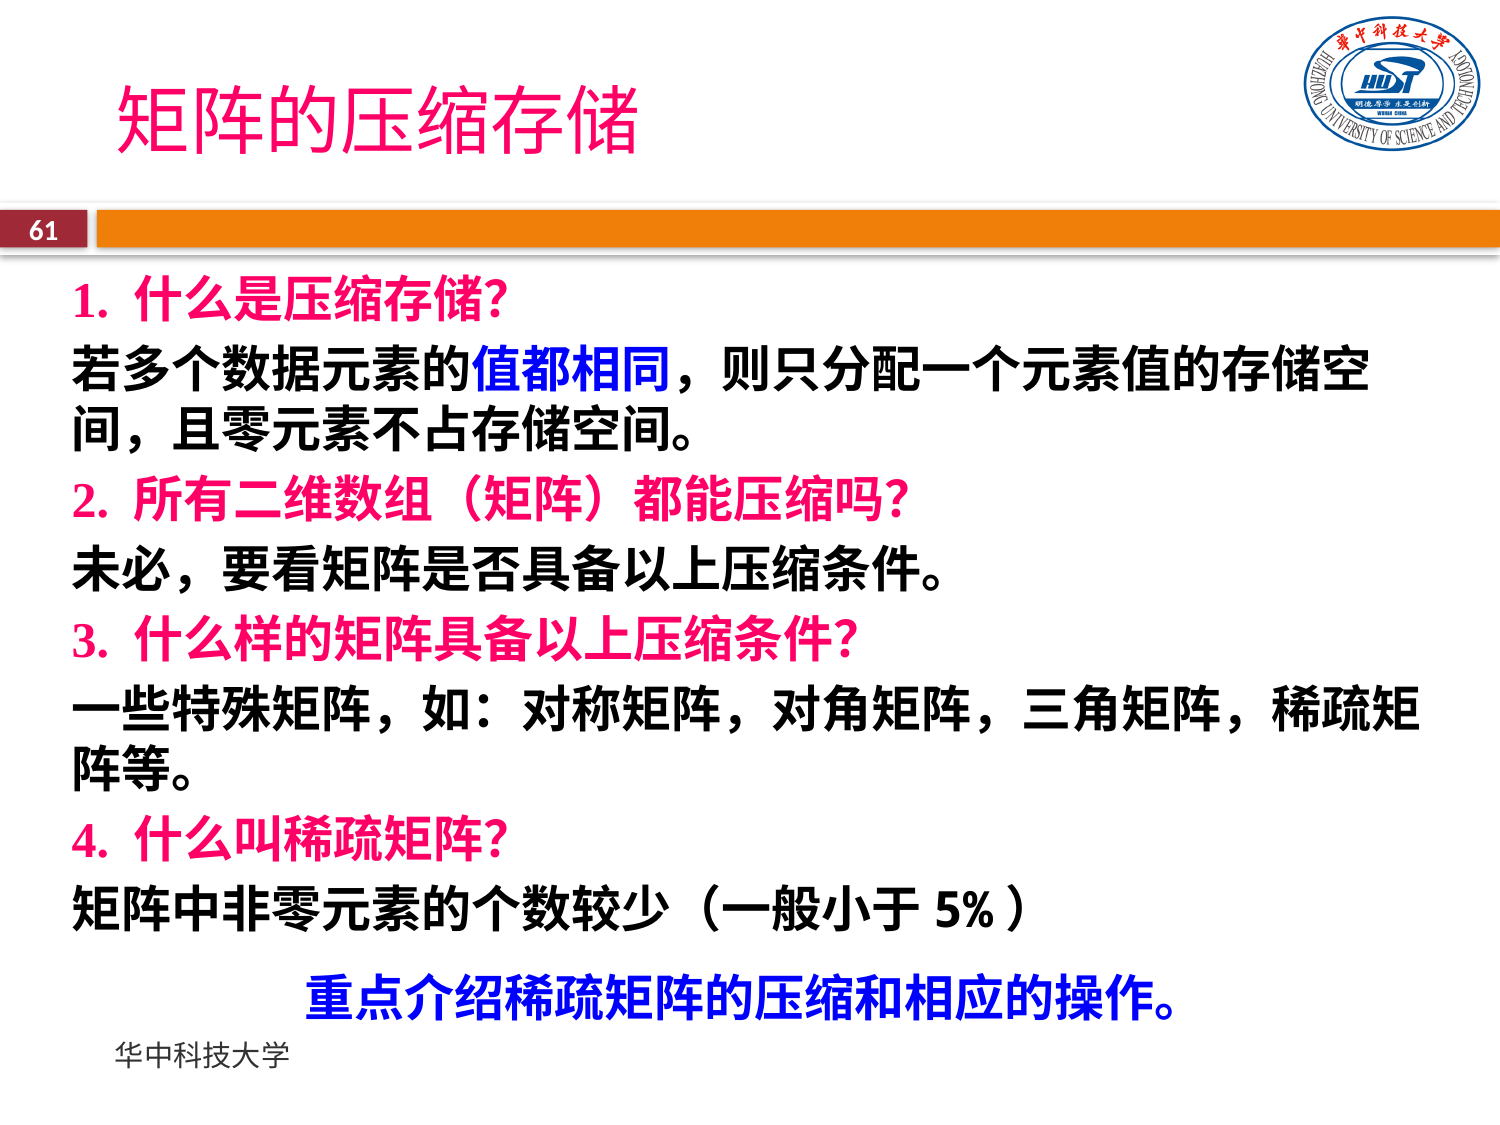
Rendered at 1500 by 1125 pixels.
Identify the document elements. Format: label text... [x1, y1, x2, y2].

footer 华中科技大学 [99, 1025, 990, 1085]
text_box 重点介绍稀疏矩阵的压缩和相应的操作。 [290, 959, 1220, 1035]
text_box 1. 什么是压缩存储？ 若多个数据元素的值都相同，则只分配一个元素值的存储空间，且零元素不占存储空间。 2. 所有二维数组（矩阵）都能压缩吗？ 未必，要看矩阵是否具备以上压缩条件。 3. 什么样的矩阵具备以上压缩条件？ 一些特殊矩阵，如：对称矩阵，对角矩阵，三角矩阵，稀疏矩阵等。 4. 什么叫稀疏矩阵？ 矩阵中非零元素的个数较少（一般小于5%） [56, 259, 1450, 945]
title 矩阵的压缩存储 [100, 37, 1438, 200]
picture [1299, 12, 1488, 154]
slide_number 61 [0, 208, 88, 249]
